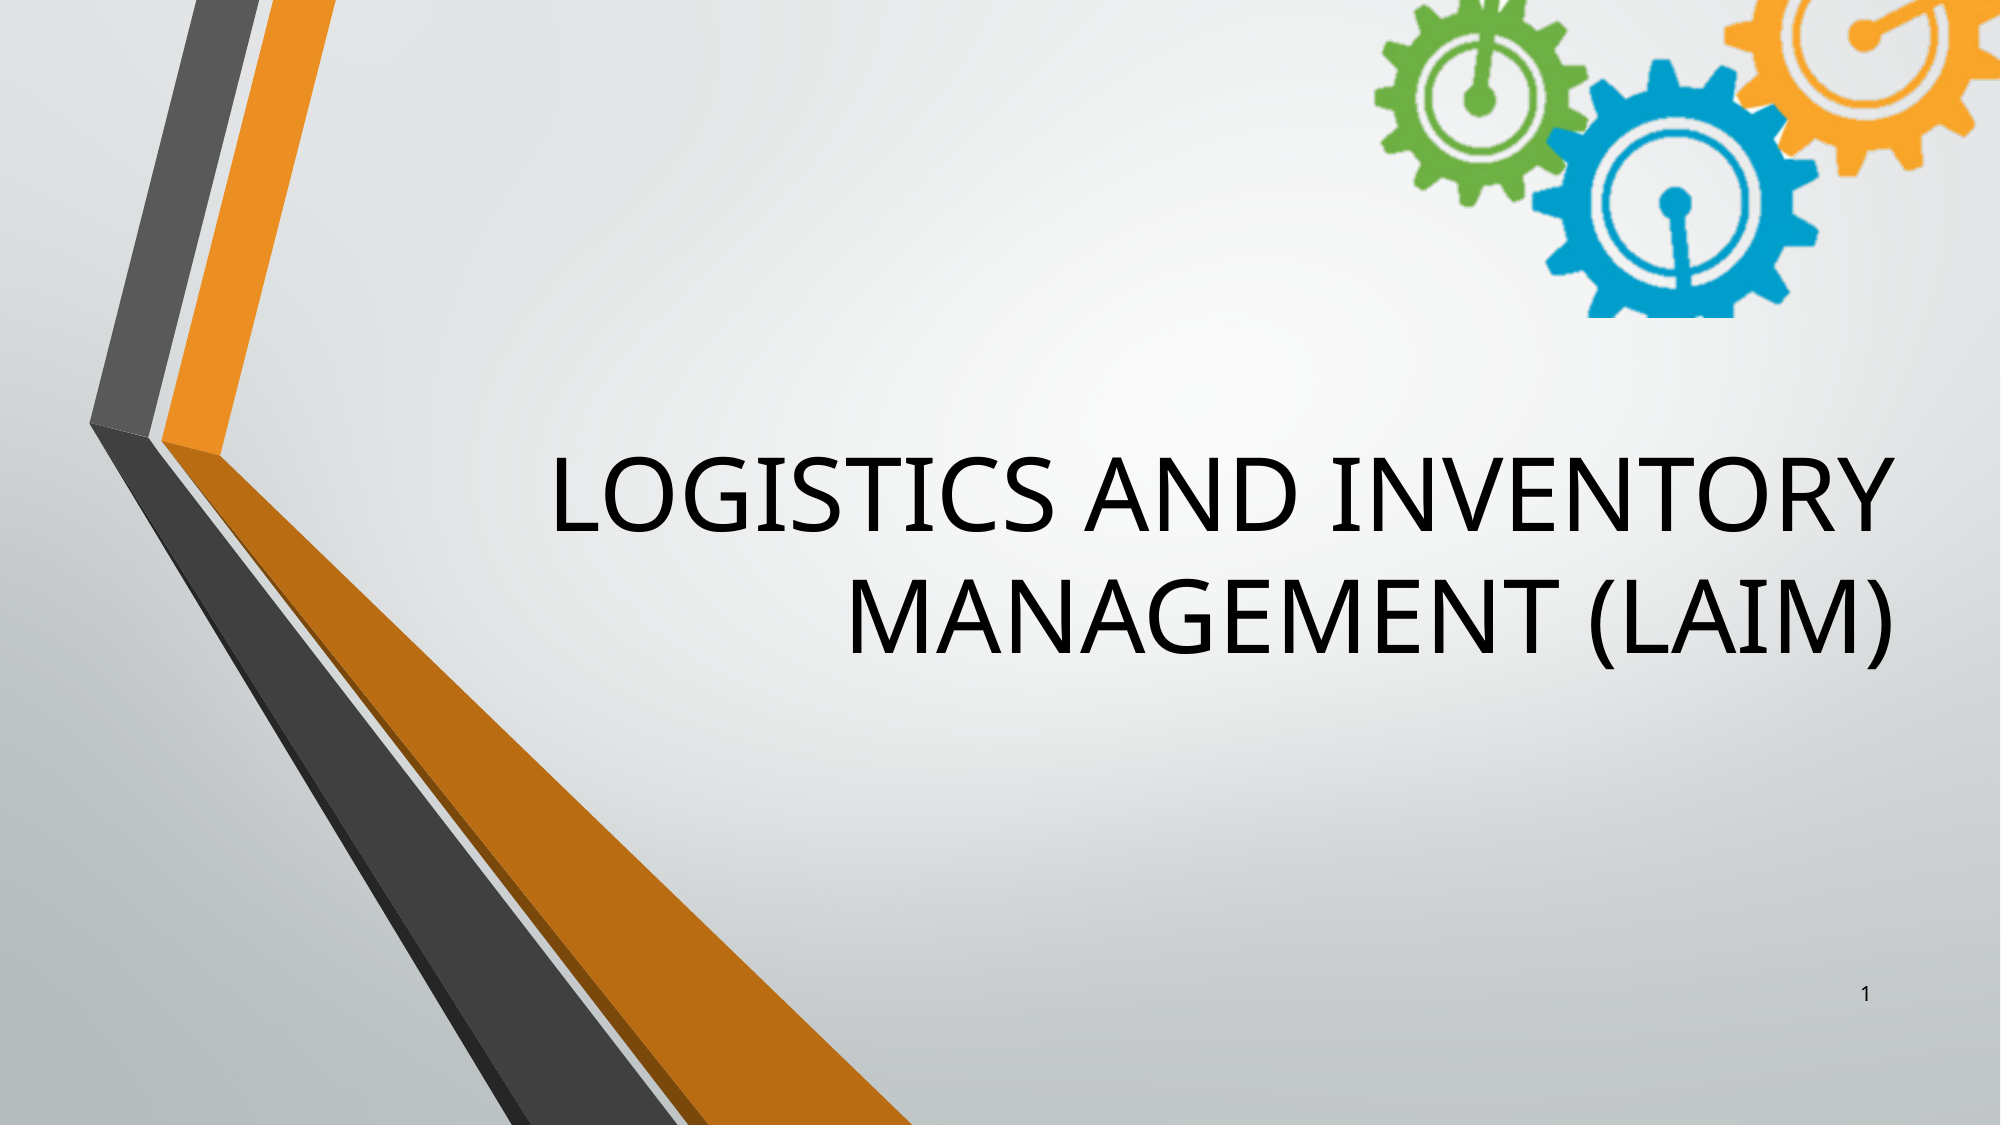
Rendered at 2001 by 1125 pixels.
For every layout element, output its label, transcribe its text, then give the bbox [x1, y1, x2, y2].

title LOGISTICS AND INVENTORY MANAGEMENT (LAIM) [504, 384, 1911, 683]
picture [1372, 0, 2000, 318]
slide_number 1 [1796, 965, 1887, 1025]
picture [1612, 306, 1648, 318]
picture [1609, 136, 1743, 270]
picture [1590, 116, 1762, 290]
